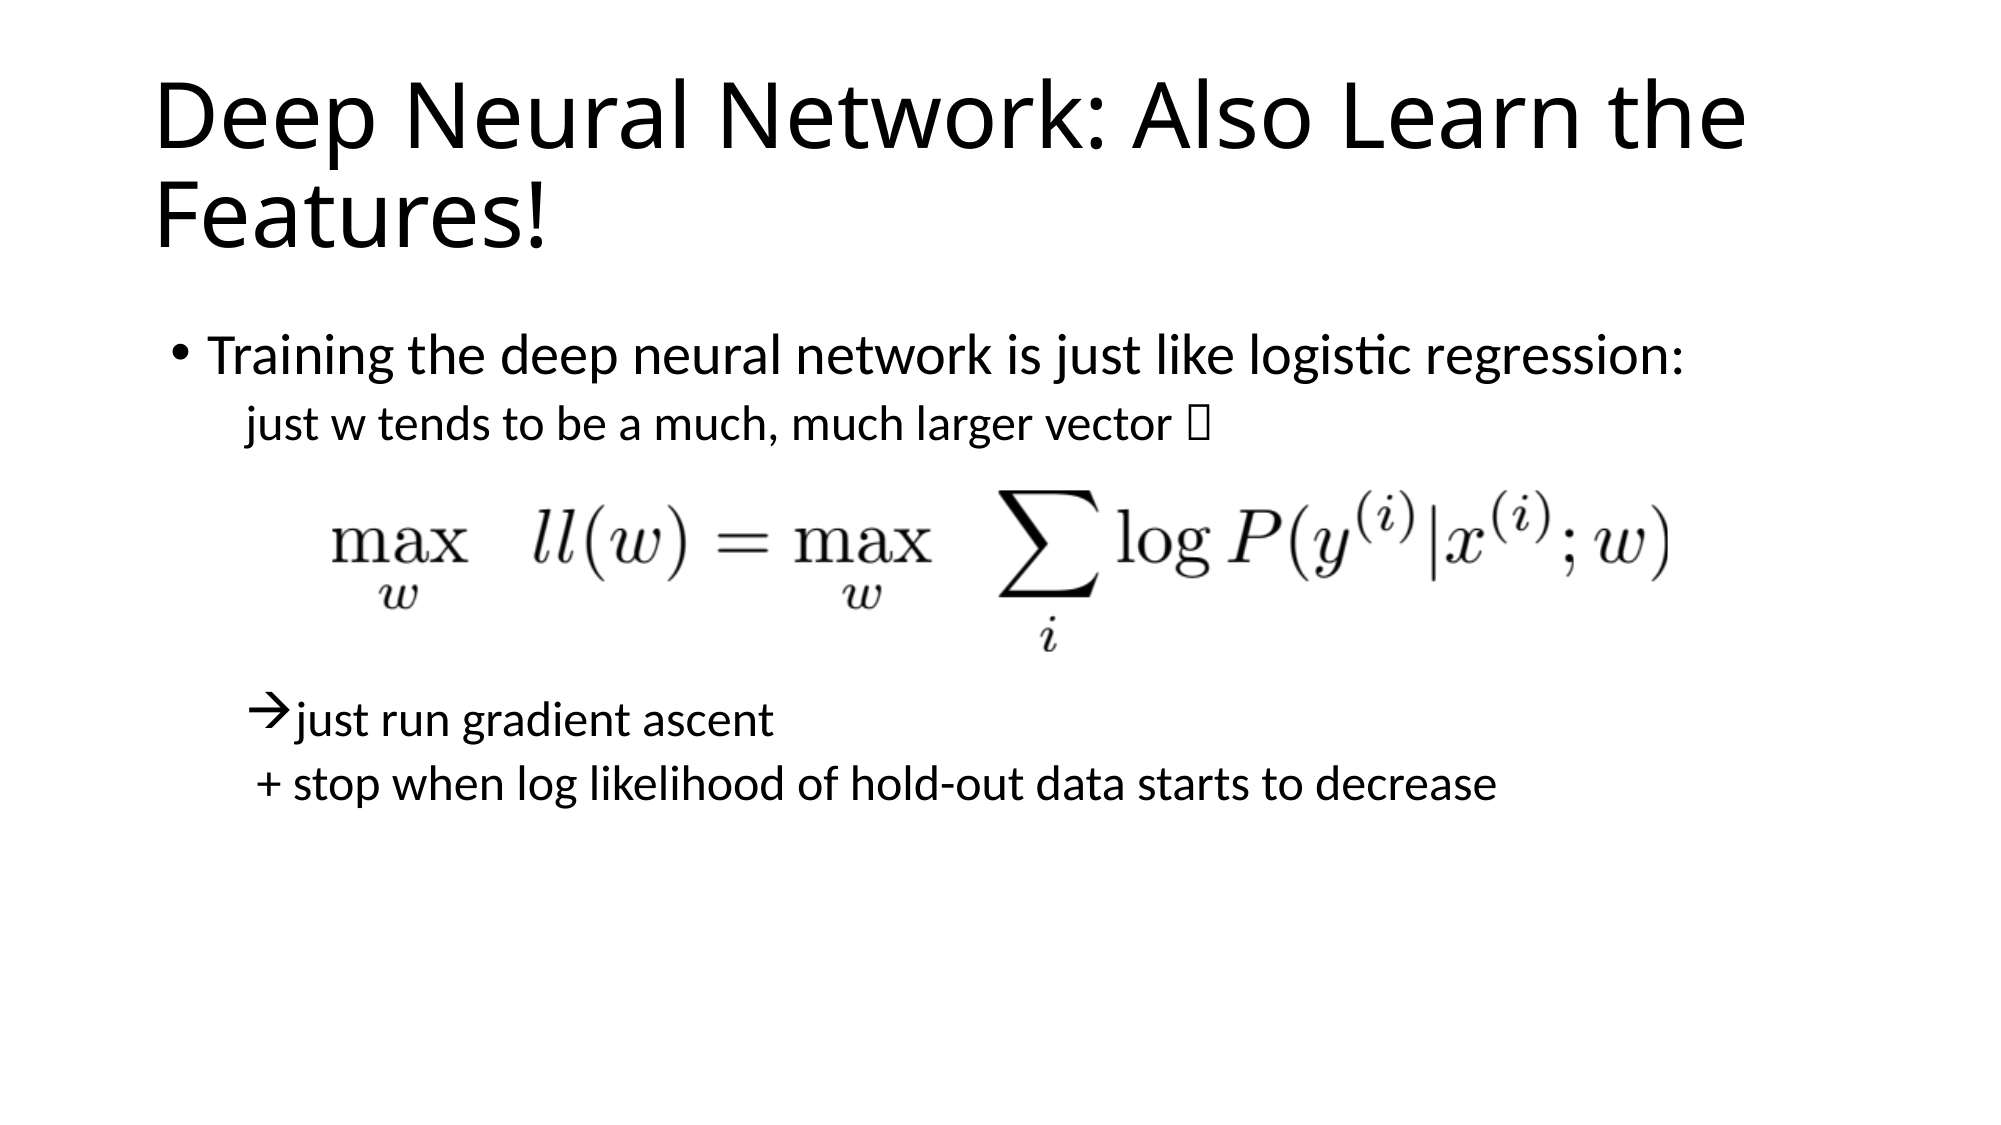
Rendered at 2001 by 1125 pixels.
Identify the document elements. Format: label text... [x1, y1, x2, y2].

picture [332, 489, 1668, 652]
list Training the deep neural network is just like logistic regression: just w tends to be a much, much larger vector  just run gradient ascent + stop when log likelihood of hold-out data starts to decrease [155, 316, 1978, 988]
title Deep Neural Network: Also Learn the Features! [137, 59, 1863, 278]
